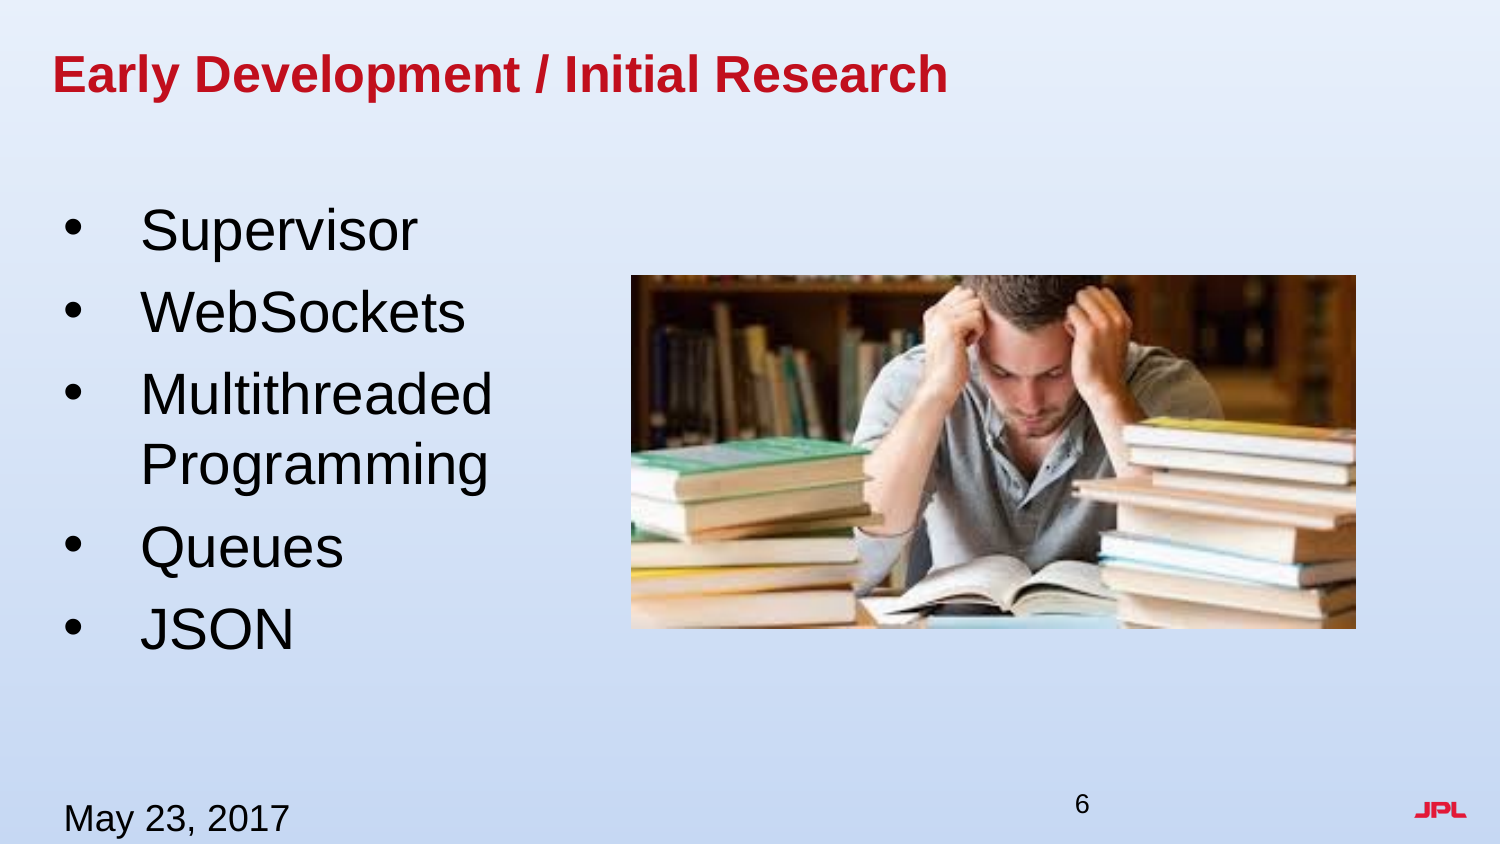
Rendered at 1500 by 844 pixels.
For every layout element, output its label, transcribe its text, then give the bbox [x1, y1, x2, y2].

picture [631, 275, 1356, 629]
text_box May 23, 2017 [55, 786, 406, 844]
slide_number 6 [1074, 786, 1413, 833]
title Early Development / Initial Research [52, 39, 1463, 118]
list Supervisor WebSockets Multithreaded Programming Queues JSON [63, 191, 1437, 725]
picture [1413, 798, 1469, 819]
